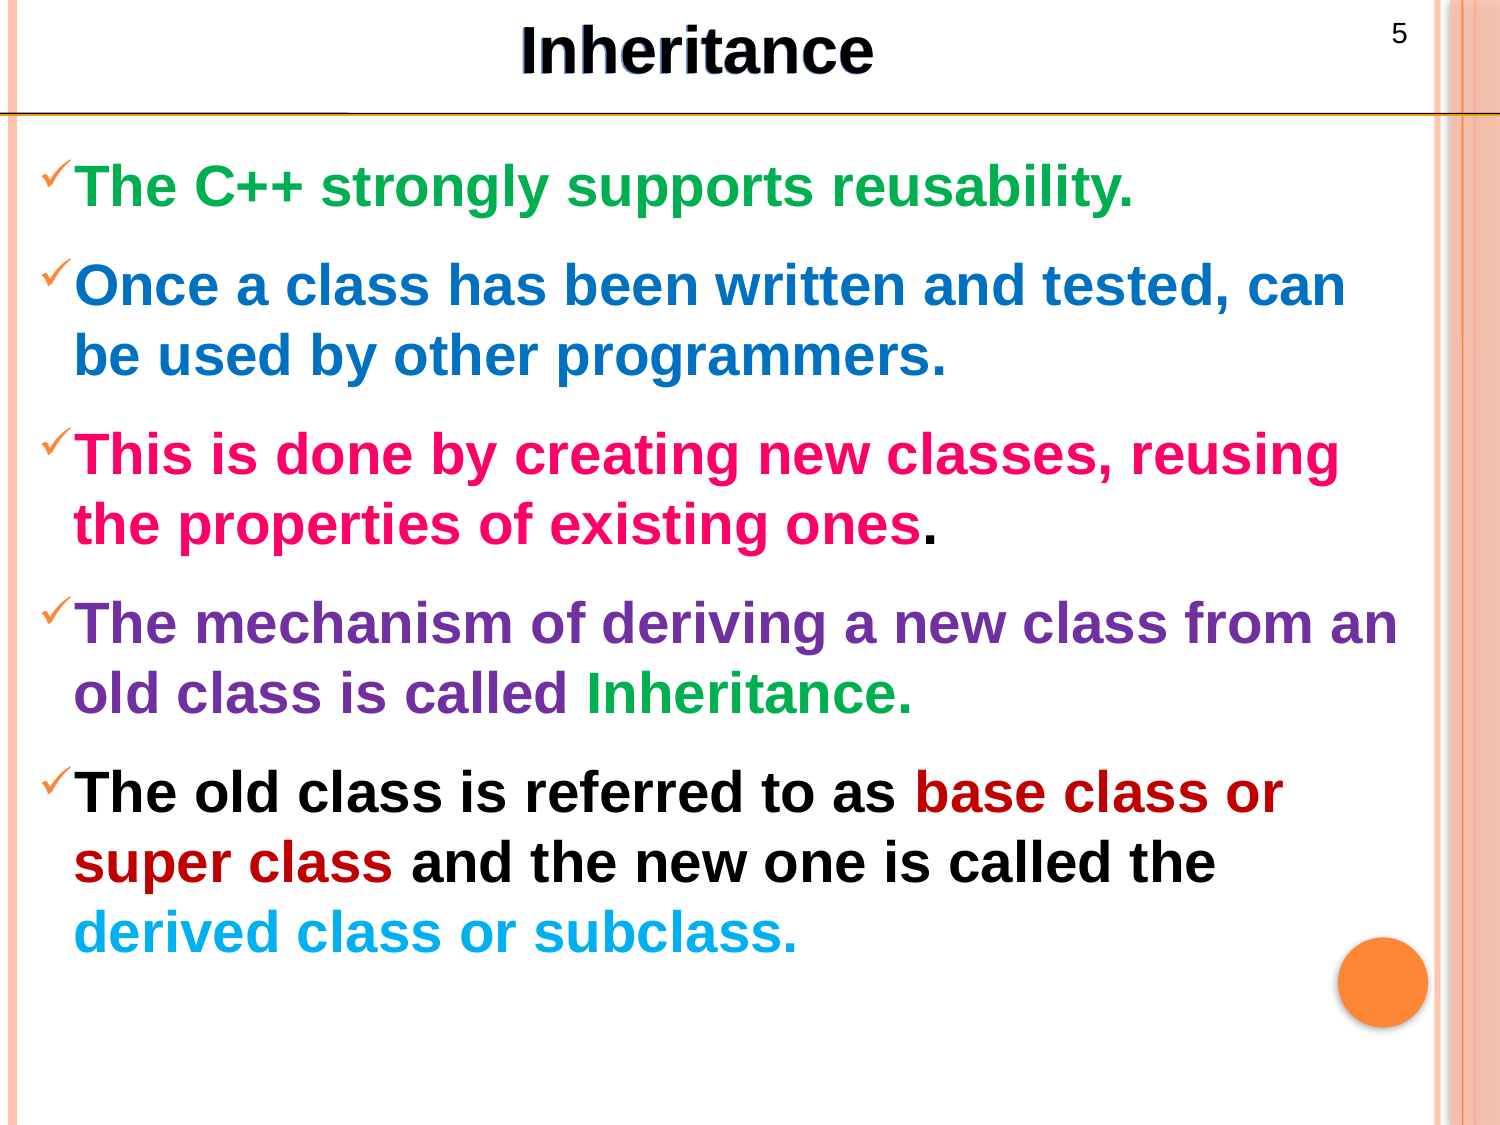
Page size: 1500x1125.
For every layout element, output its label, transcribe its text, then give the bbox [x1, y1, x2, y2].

text_box Inheritance [505, 0, 891, 140]
text_box The C++ strongly supports reusability. Once a class has been written and tested, can be used by other programmers. This is done by creating new classes, reusing the properties of existing ones. The mechanism of deriving a new class from an old class is called Inheritance. The old class is referred to as base class or super class and the new one is called the derived class or subclass. [23, 140, 1442, 1071]
